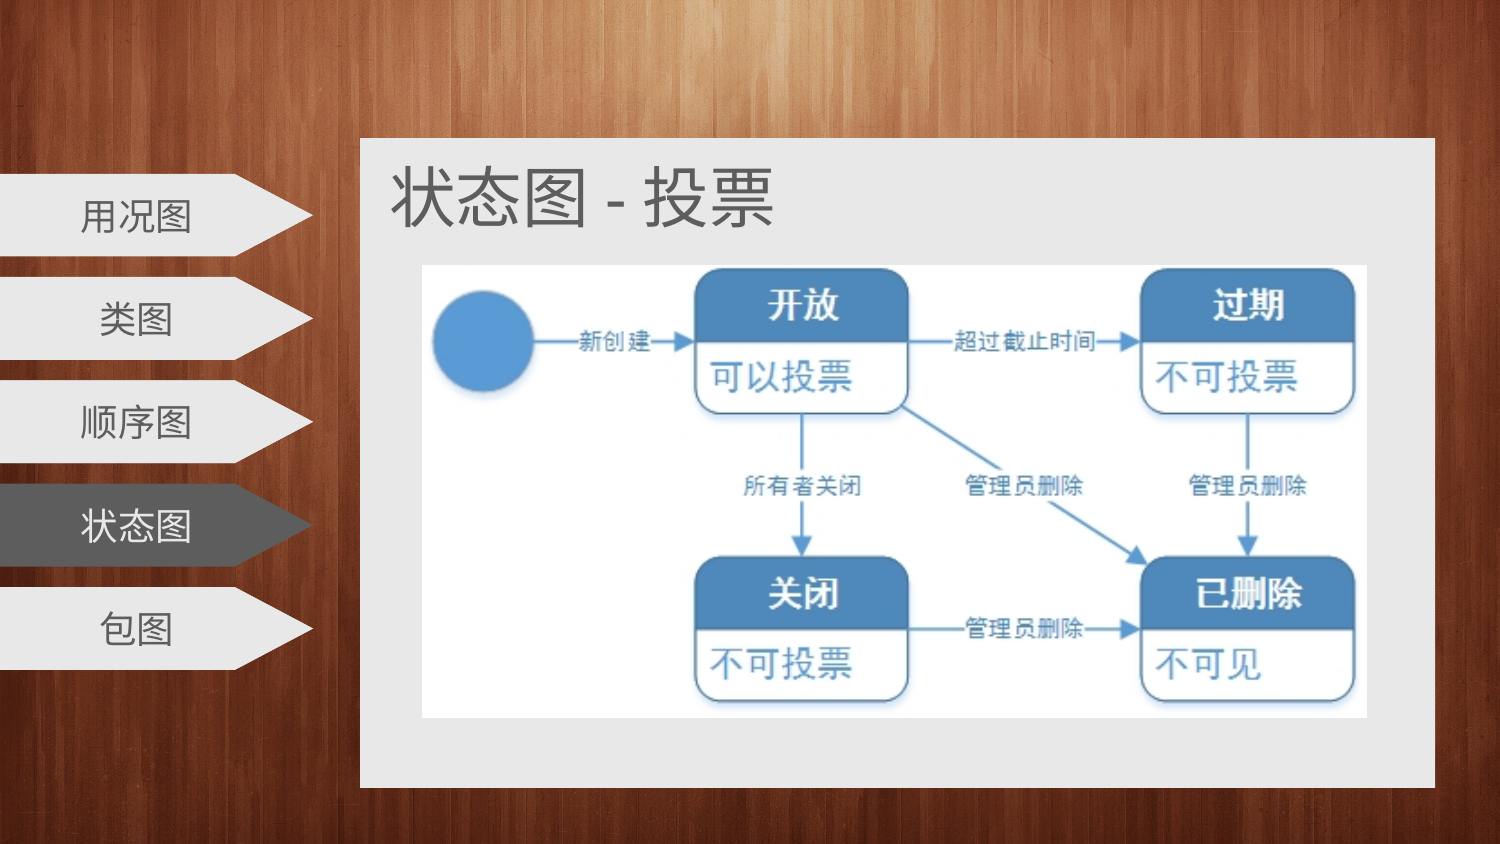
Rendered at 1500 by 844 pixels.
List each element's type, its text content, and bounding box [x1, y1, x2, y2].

text_box [360, 138, 1436, 788]
picture [0, 0, 1500, 844]
text_box 状态图-投票 [374, 148, 1069, 244]
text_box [0, 173, 314, 670]
